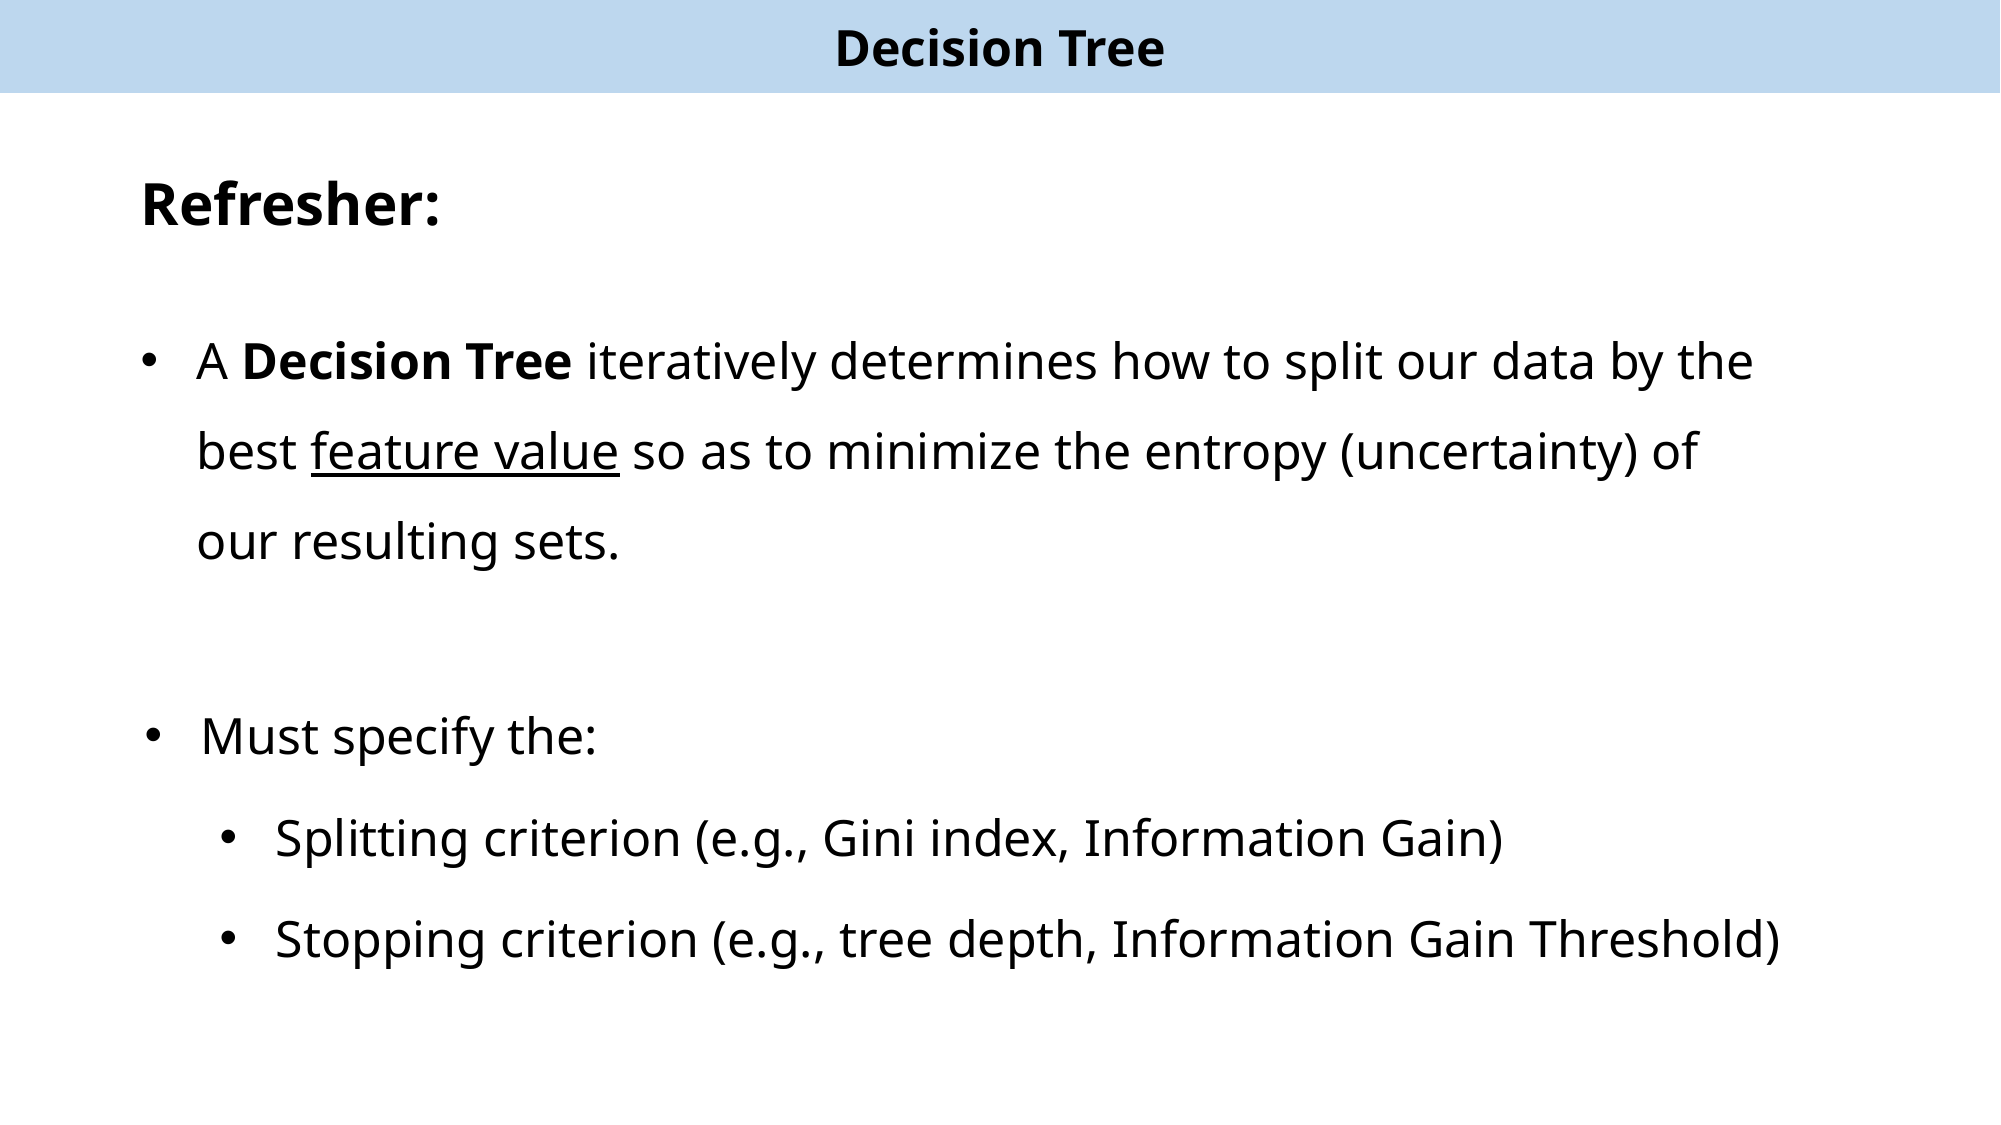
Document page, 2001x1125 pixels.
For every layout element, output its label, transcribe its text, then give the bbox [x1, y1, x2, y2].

text_box [0, 0, 2000, 94]
text_box Refresher: A Decision Tree iteratively determines how to split our data by the best feature value so as to minimize the entropy (uncertainty) of our resulting sets. [125, 124, 1794, 577]
text_box Must specify the: Splitting criterion (e.g., Gini index, Information Gain) Stopping criterion (e.g., tree depth, Information Gain Threshold) [129, 696, 1852, 976]
text_box Decision Tree [743, 8, 1256, 84]
